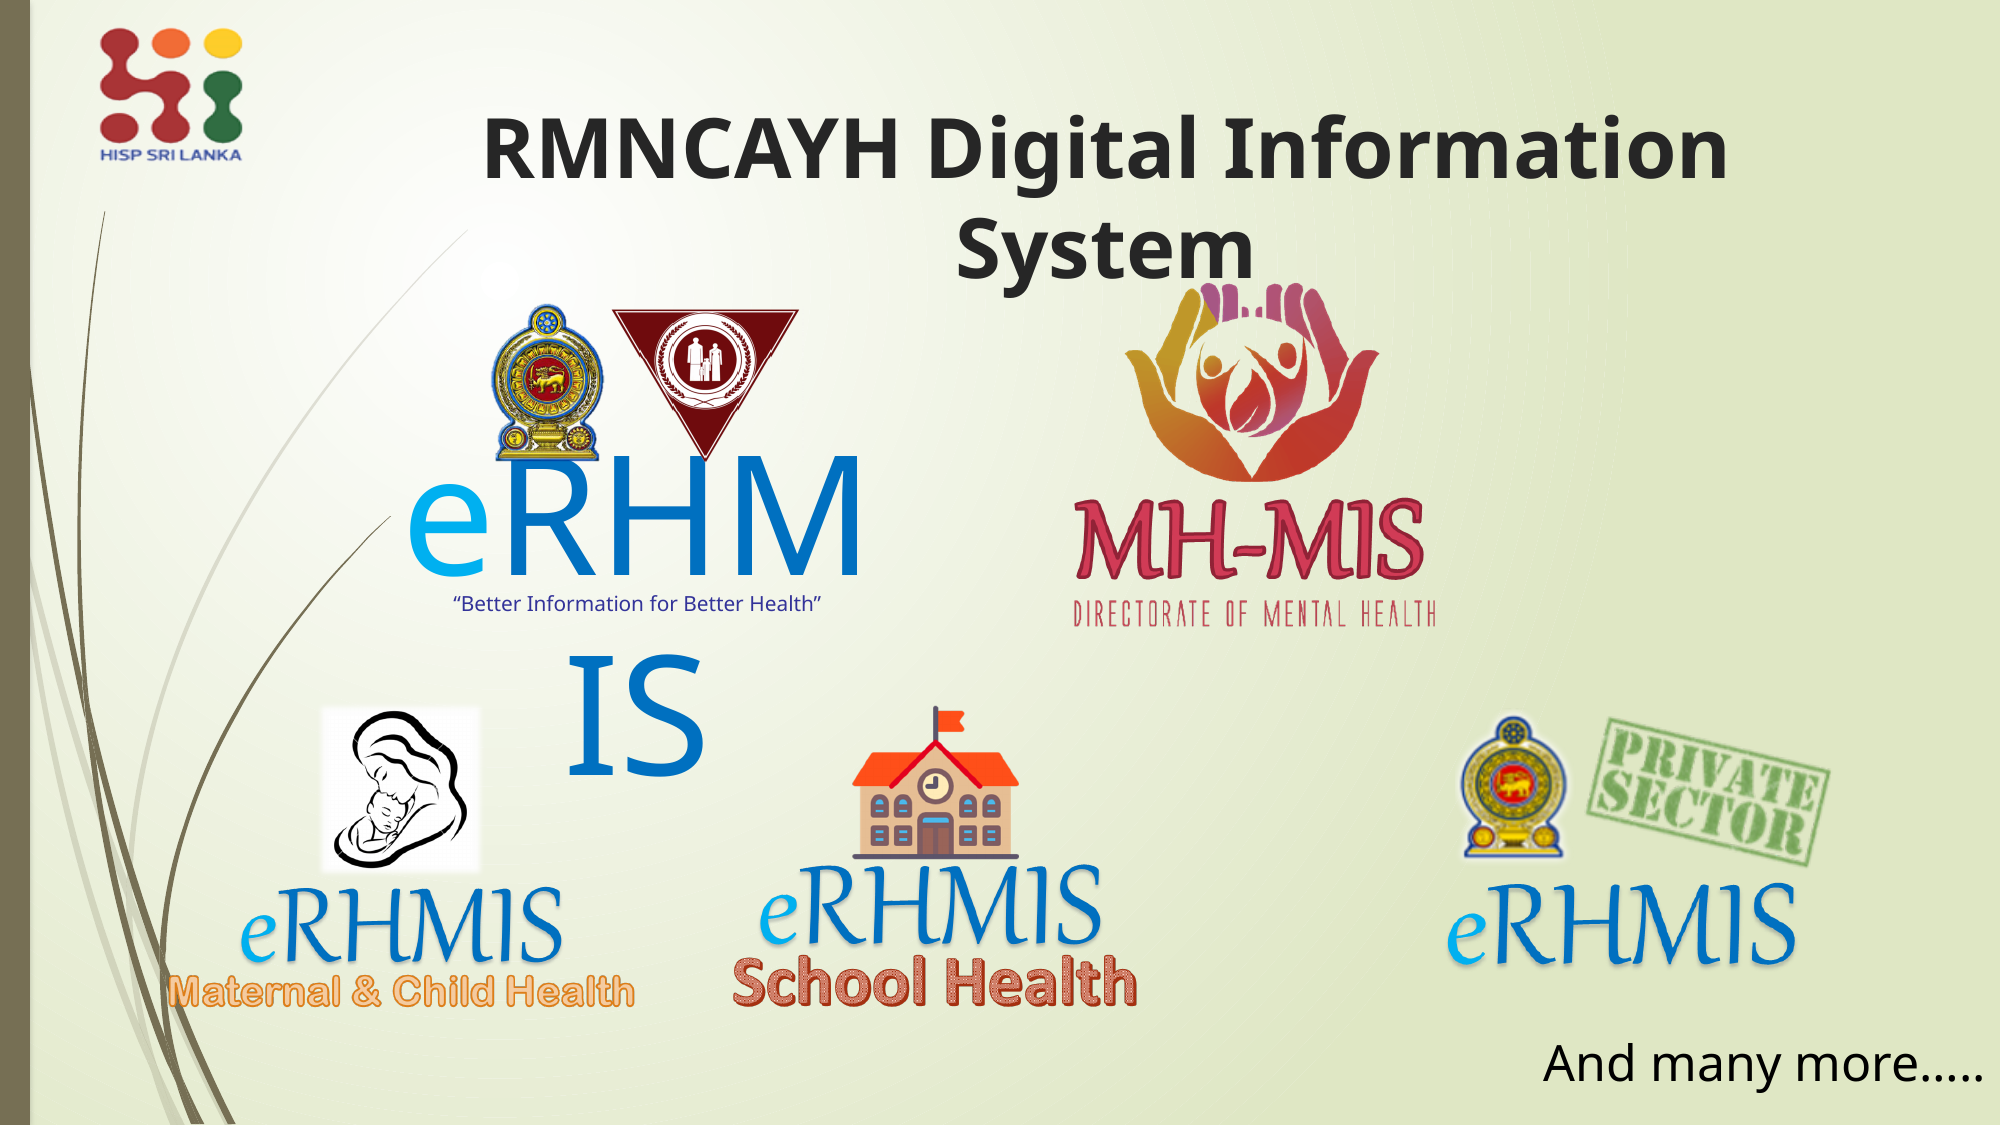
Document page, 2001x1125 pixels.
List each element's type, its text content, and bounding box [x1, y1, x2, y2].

picture [996, 271, 1500, 635]
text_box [363, 297, 912, 646]
text_box And many more….. [1529, 1024, 2000, 1099]
picture [27, 2, 318, 192]
picture [98, 699, 1251, 1073]
title RMNCAYH Digital Information System [327, 87, 1886, 298]
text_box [1354, 706, 1886, 1086]
